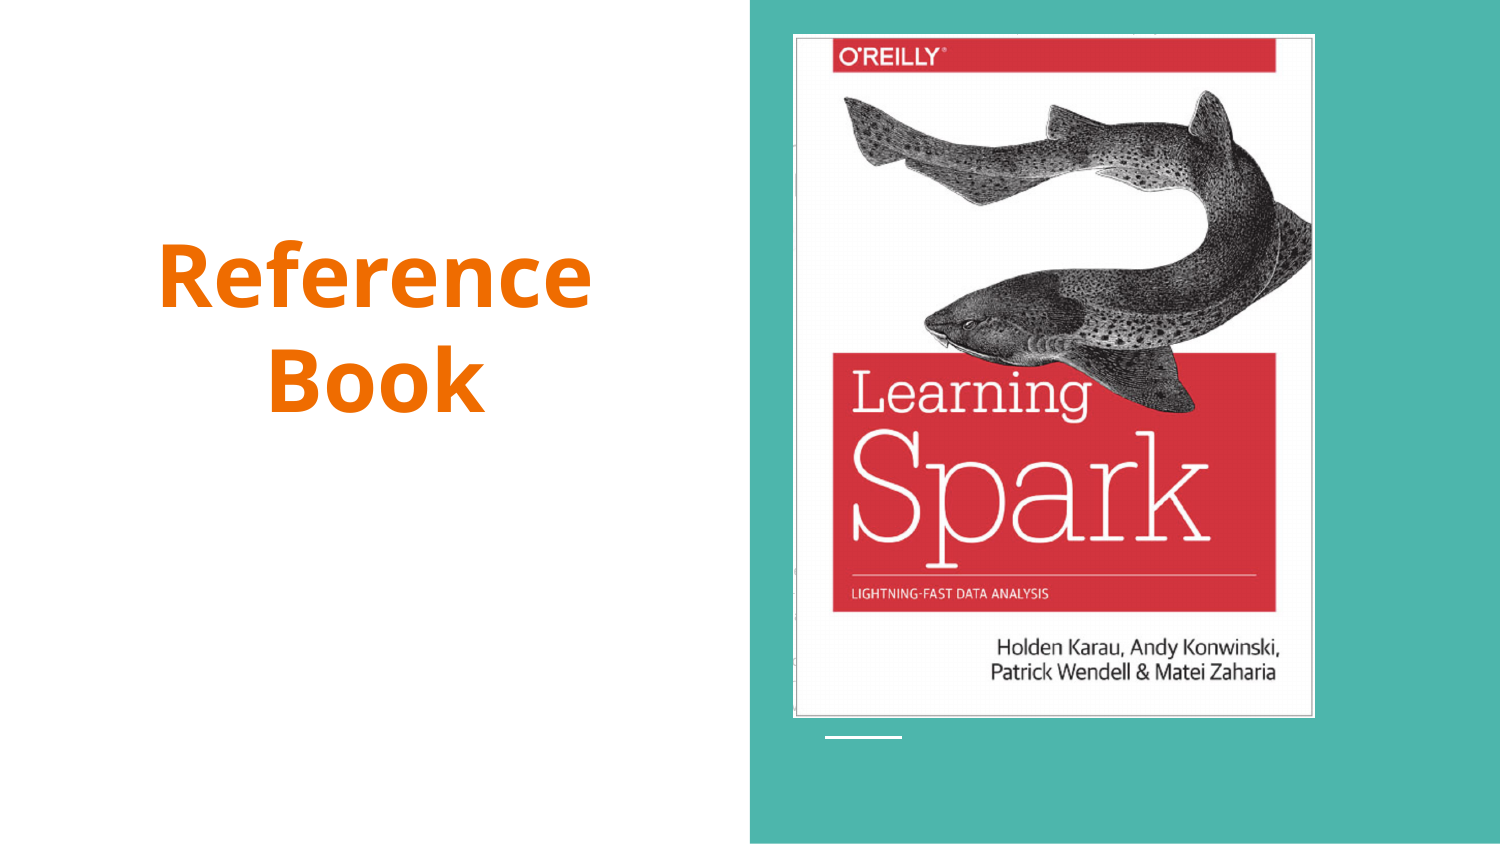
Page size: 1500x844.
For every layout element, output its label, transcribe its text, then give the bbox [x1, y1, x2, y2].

picture [792, 34, 1315, 718]
title Reference Book [43, 170, 708, 446]
